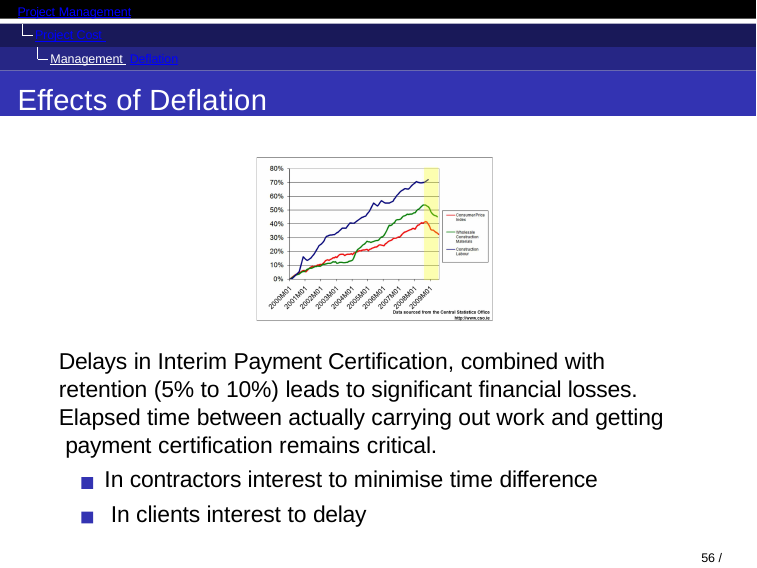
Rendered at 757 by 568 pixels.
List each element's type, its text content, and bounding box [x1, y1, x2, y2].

text_box [0, 47, 756, 70]
text_box Project Management [0, 0, 756, 19]
text_box [0, 23, 33, 47]
slide_number 56 / 128 [694, 548, 746, 568]
text_box Project Cost Management Deflation [33, 16, 182, 66]
text_box [256, 157, 493, 322]
text_box Delays in Interim Payment Certification, combined with retention (5% to 10%) leads to significant financial losses. Elapsed time between actually carrying out work and getting payment certification remains critical. In contractors interest to minimise time difference In clients interest to delay [56, 345, 667, 527]
text_box Effects of Deflation [0, 70, 756, 116]
text_box [182, 23, 756, 47]
